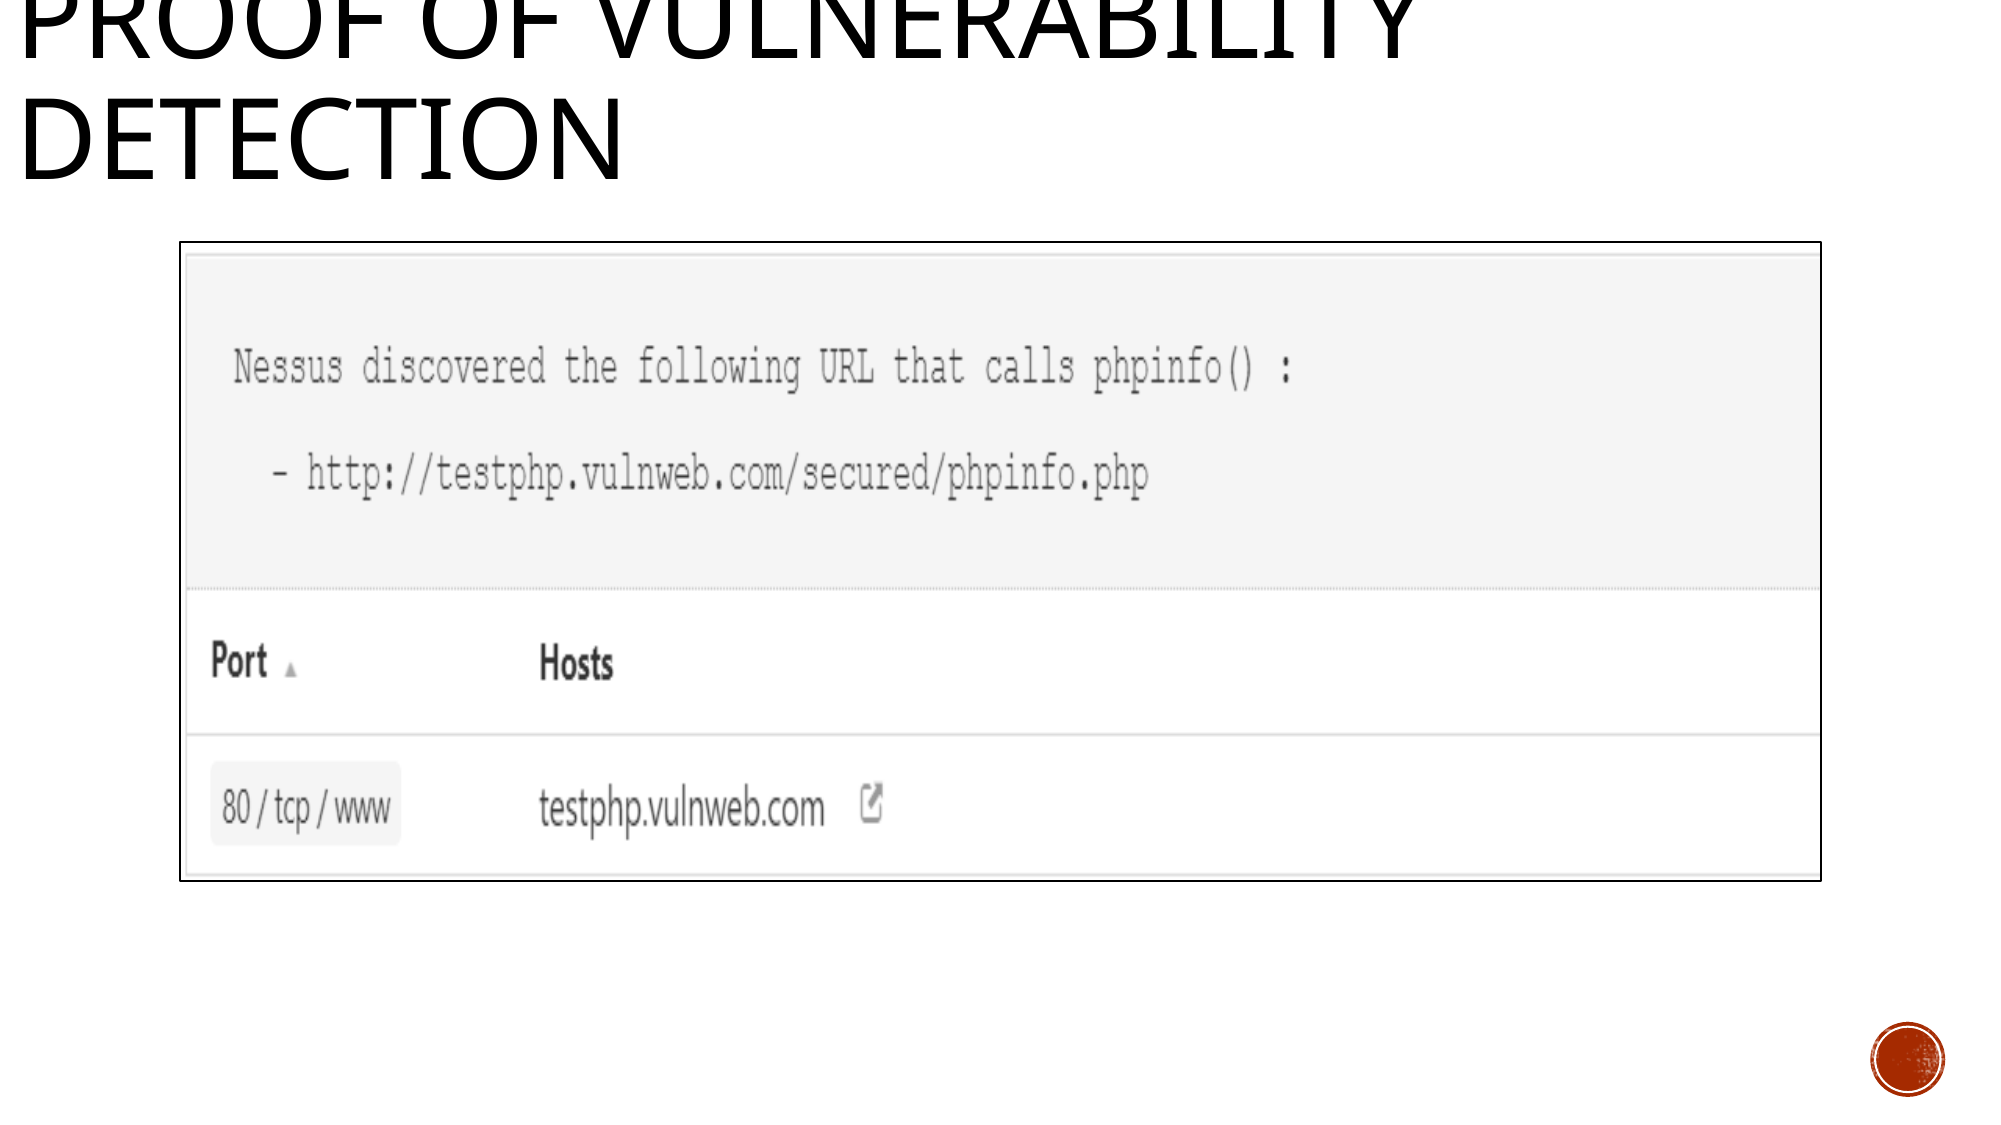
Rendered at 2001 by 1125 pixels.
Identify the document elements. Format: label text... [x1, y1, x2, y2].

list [181, 249, 1819, 879]
title Proof of vulnerability detection [0, 0, 1650, 165]
